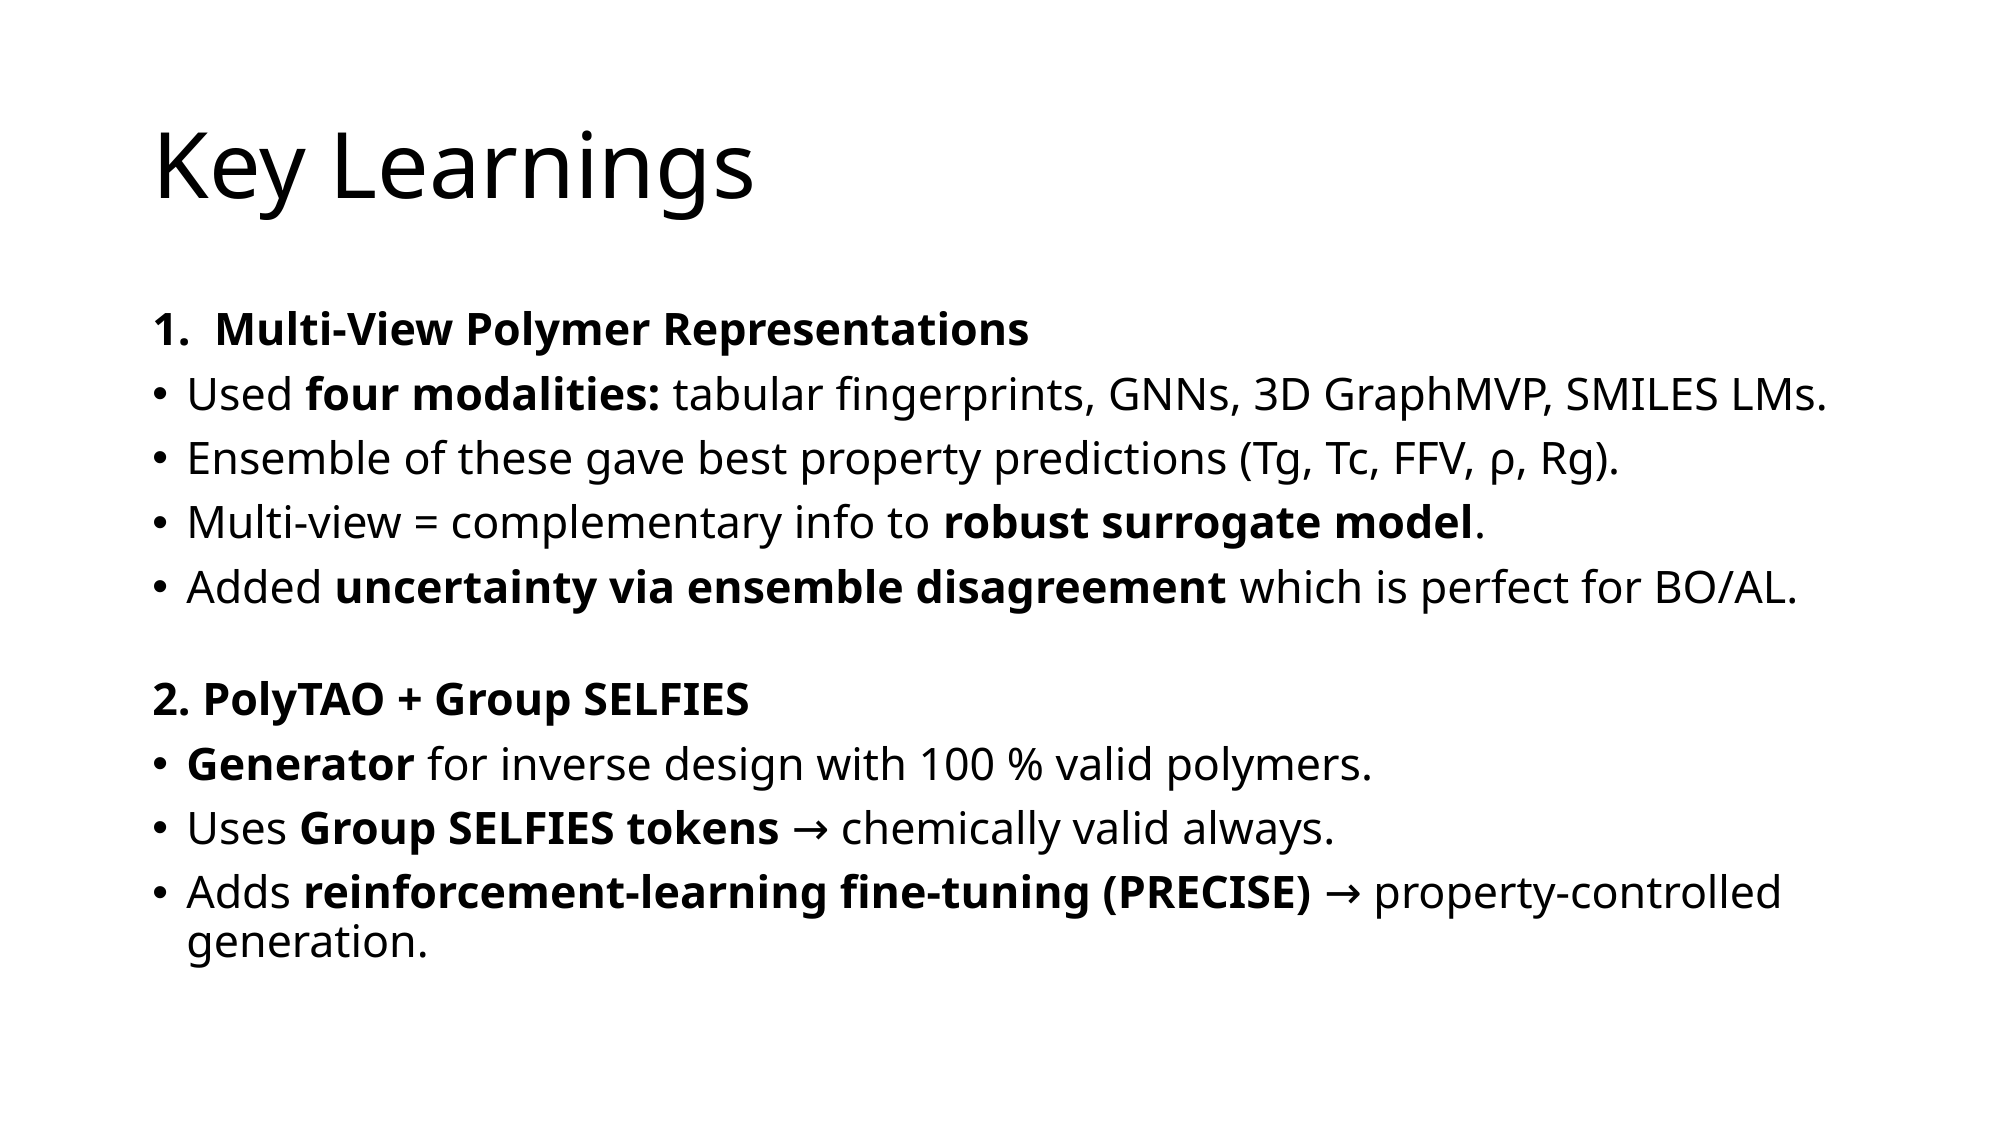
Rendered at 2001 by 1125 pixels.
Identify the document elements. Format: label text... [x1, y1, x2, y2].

title Key Learnings [137, 59, 1863, 278]
list 1. Multi-View Polymer Representations Used four modalities: tabular fingerprints, GNNs, 3D GraphMVP, SMILES LMs. Ensemble of these gave best property predictions (Tg, Tc, FFV, ρ, Rg). Multi-view = complementary info to robust surrogate model. Added uncertainty via ensemble disagreement which is perfect for BO/AL. 2. PolyTAO + Group SELFIES Generator for inverse design with 100 % valid polymers. Uses Group SELFIES tokens → chemically valid always. Adds reinforcement-learning fine-tuning (PRECISE) → property-controlled generation. [137, 299, 1863, 1014]
